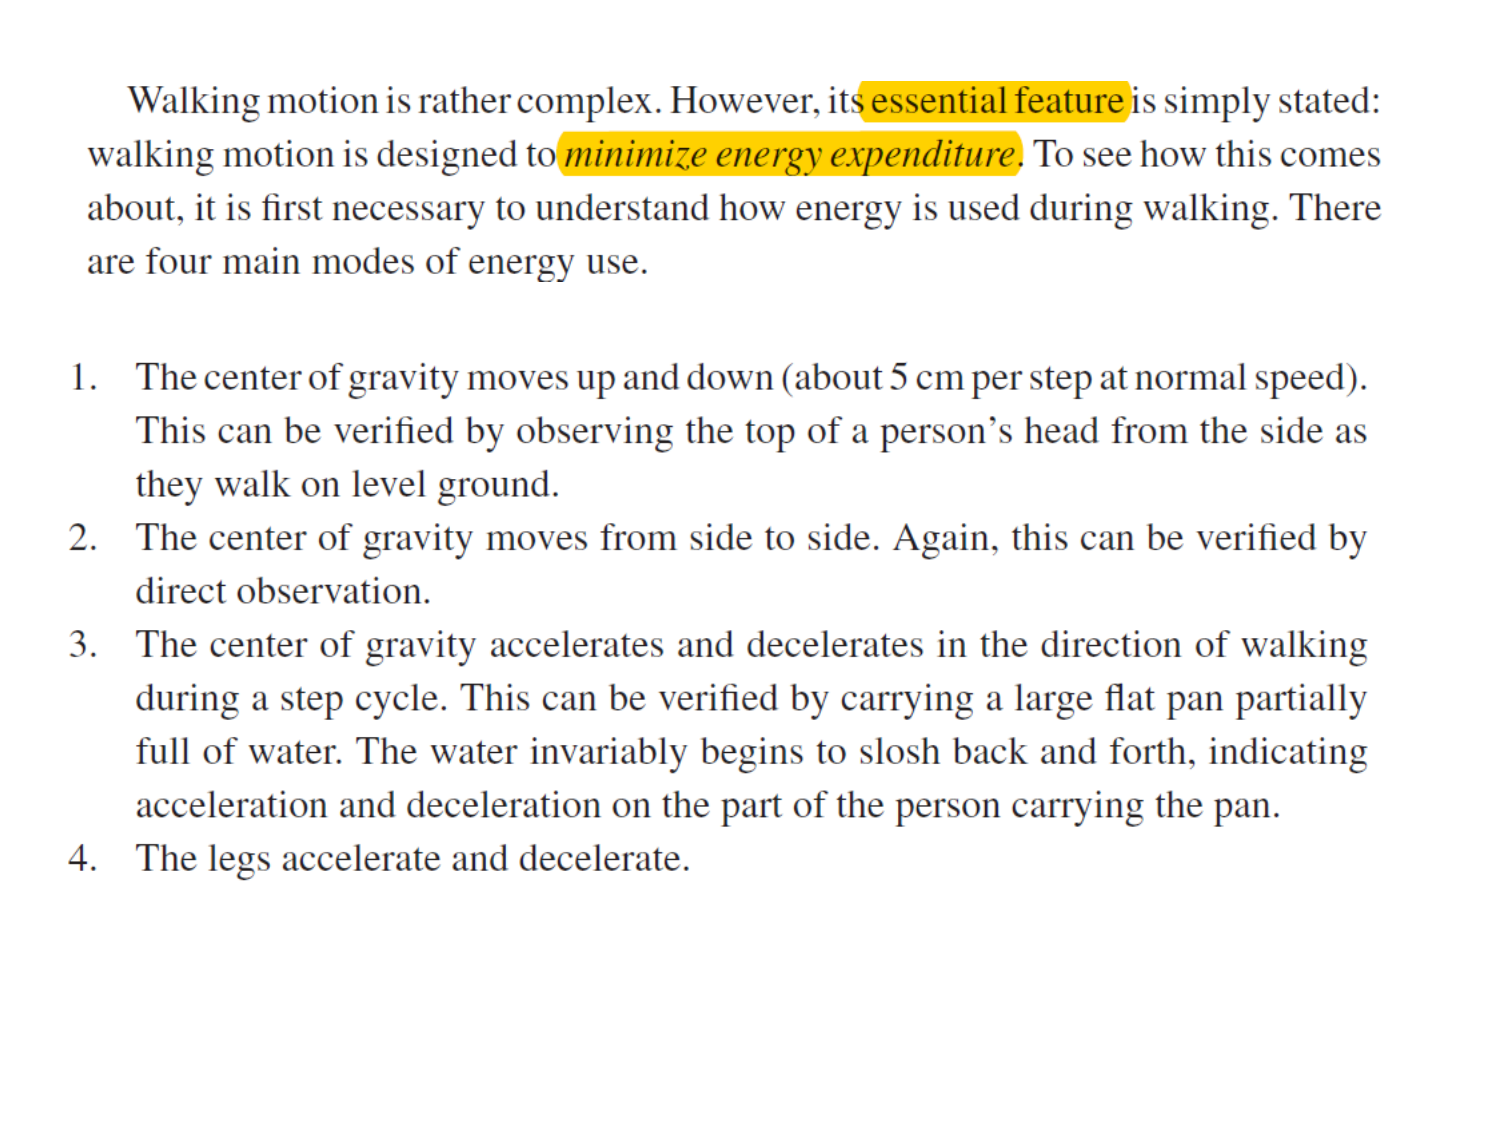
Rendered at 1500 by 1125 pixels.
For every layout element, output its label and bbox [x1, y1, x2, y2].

picture [70, 81, 1399, 282]
picture [23, 339, 1396, 891]
